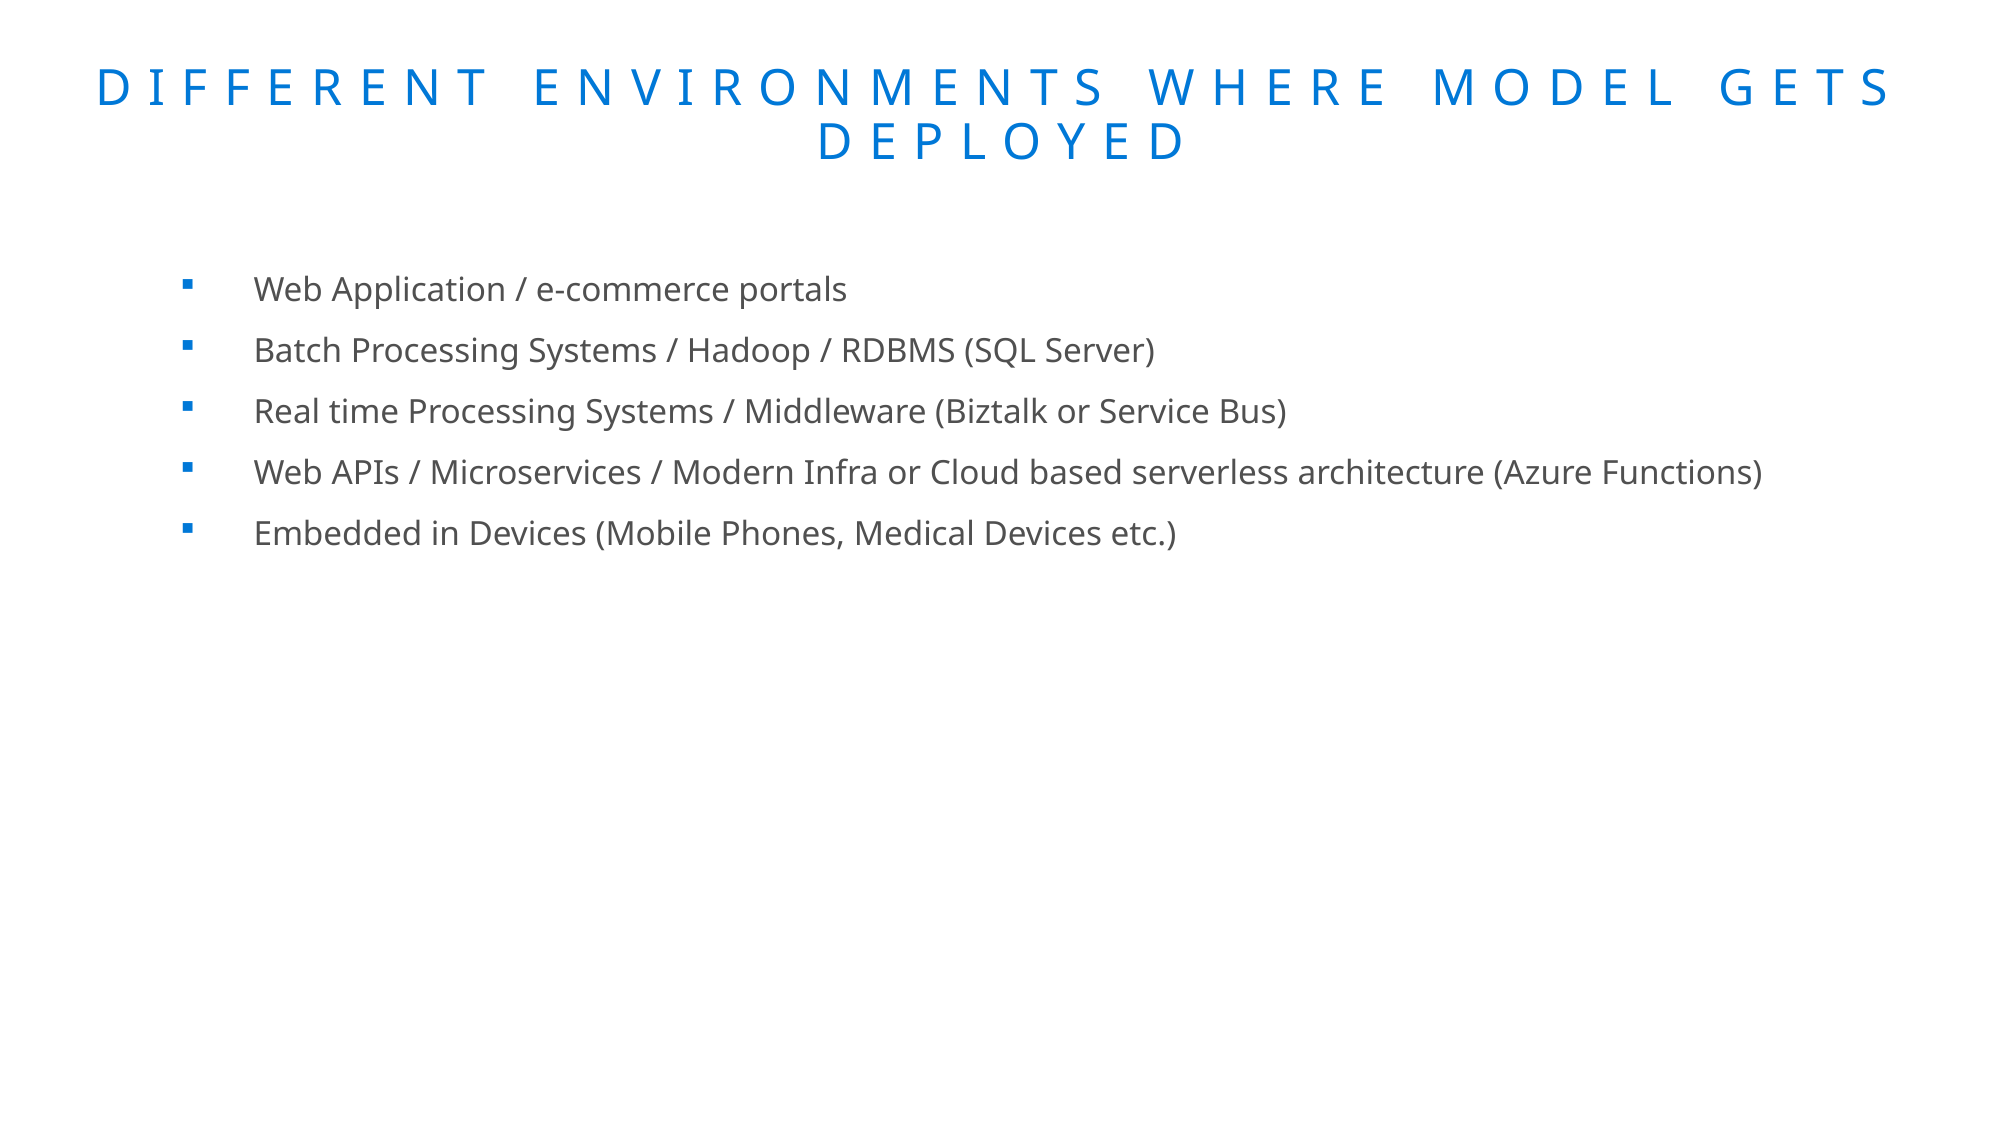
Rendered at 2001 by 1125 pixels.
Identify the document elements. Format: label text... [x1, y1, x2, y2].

title Different environments where Model gets deployed [44, 47, 1957, 150]
text_box Web Application / e-commerce portals Batch Processing Systems / Hadoop / RDBMS (SQL Server) Real time Processing Systems / Middleware (Biztalk or Service Bus) Web APIs / Microservices / Modern Infra or Cloud based serverless architecture (Azure Functions) Embedded in Devices (Mobile Phones, Medical Devices etc.) [131, 248, 1699, 877]
